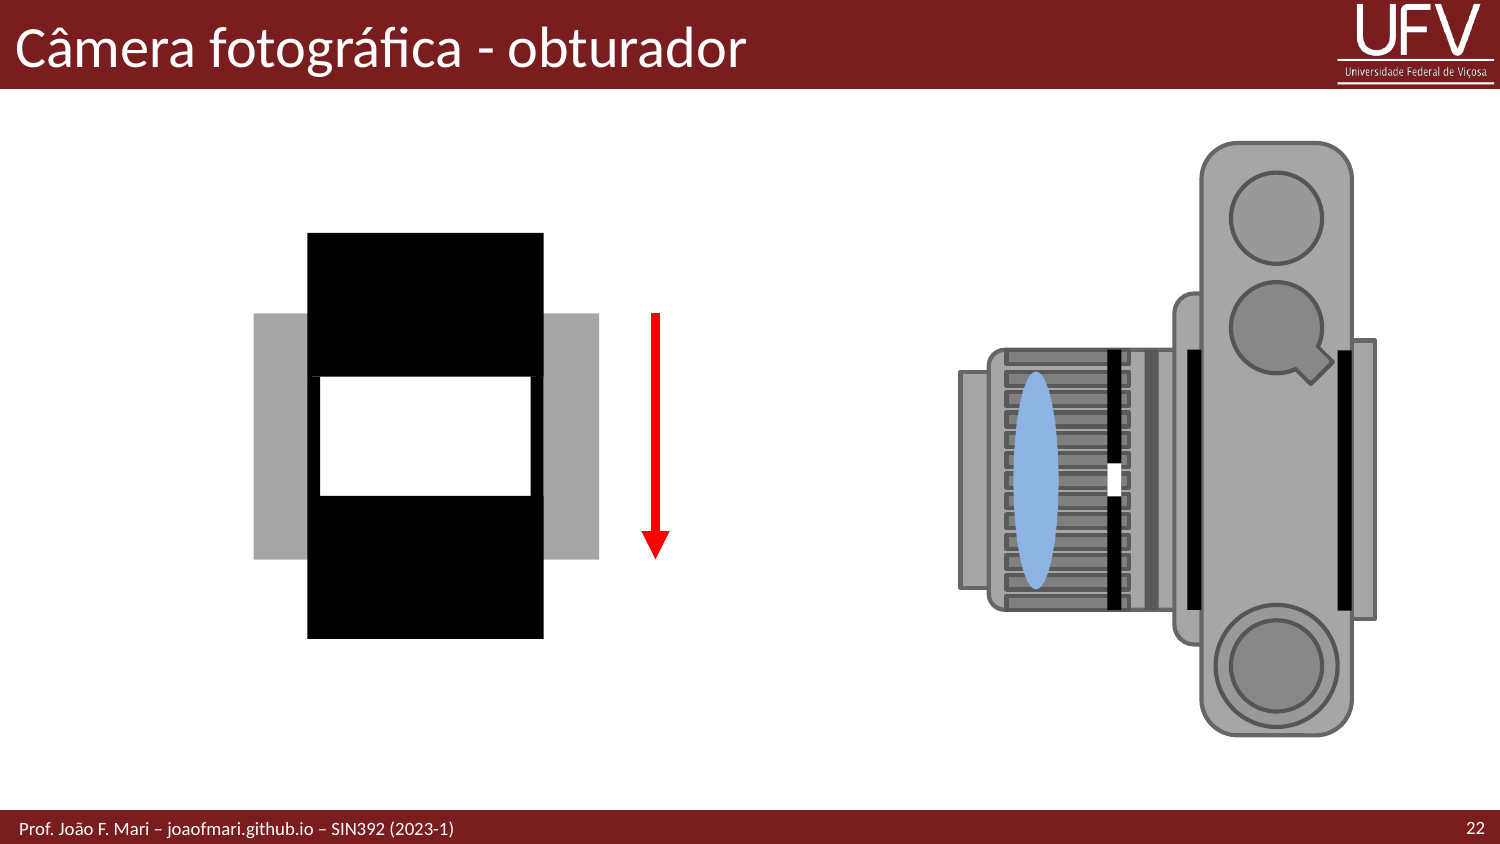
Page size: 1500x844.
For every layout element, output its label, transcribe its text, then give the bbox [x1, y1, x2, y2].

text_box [253, 232, 600, 640]
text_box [960, 142, 1375, 736]
list [0, 88, 1500, 812]
title Câmera fotográfica - obturador [0, 0, 1500, 88]
footer Prof. João F. Mari – joaofmari.github.io – SIN392 (2023-1) [0, 812, 1034, 844]
slide_number 22 [1328, 811, 1500, 844]
